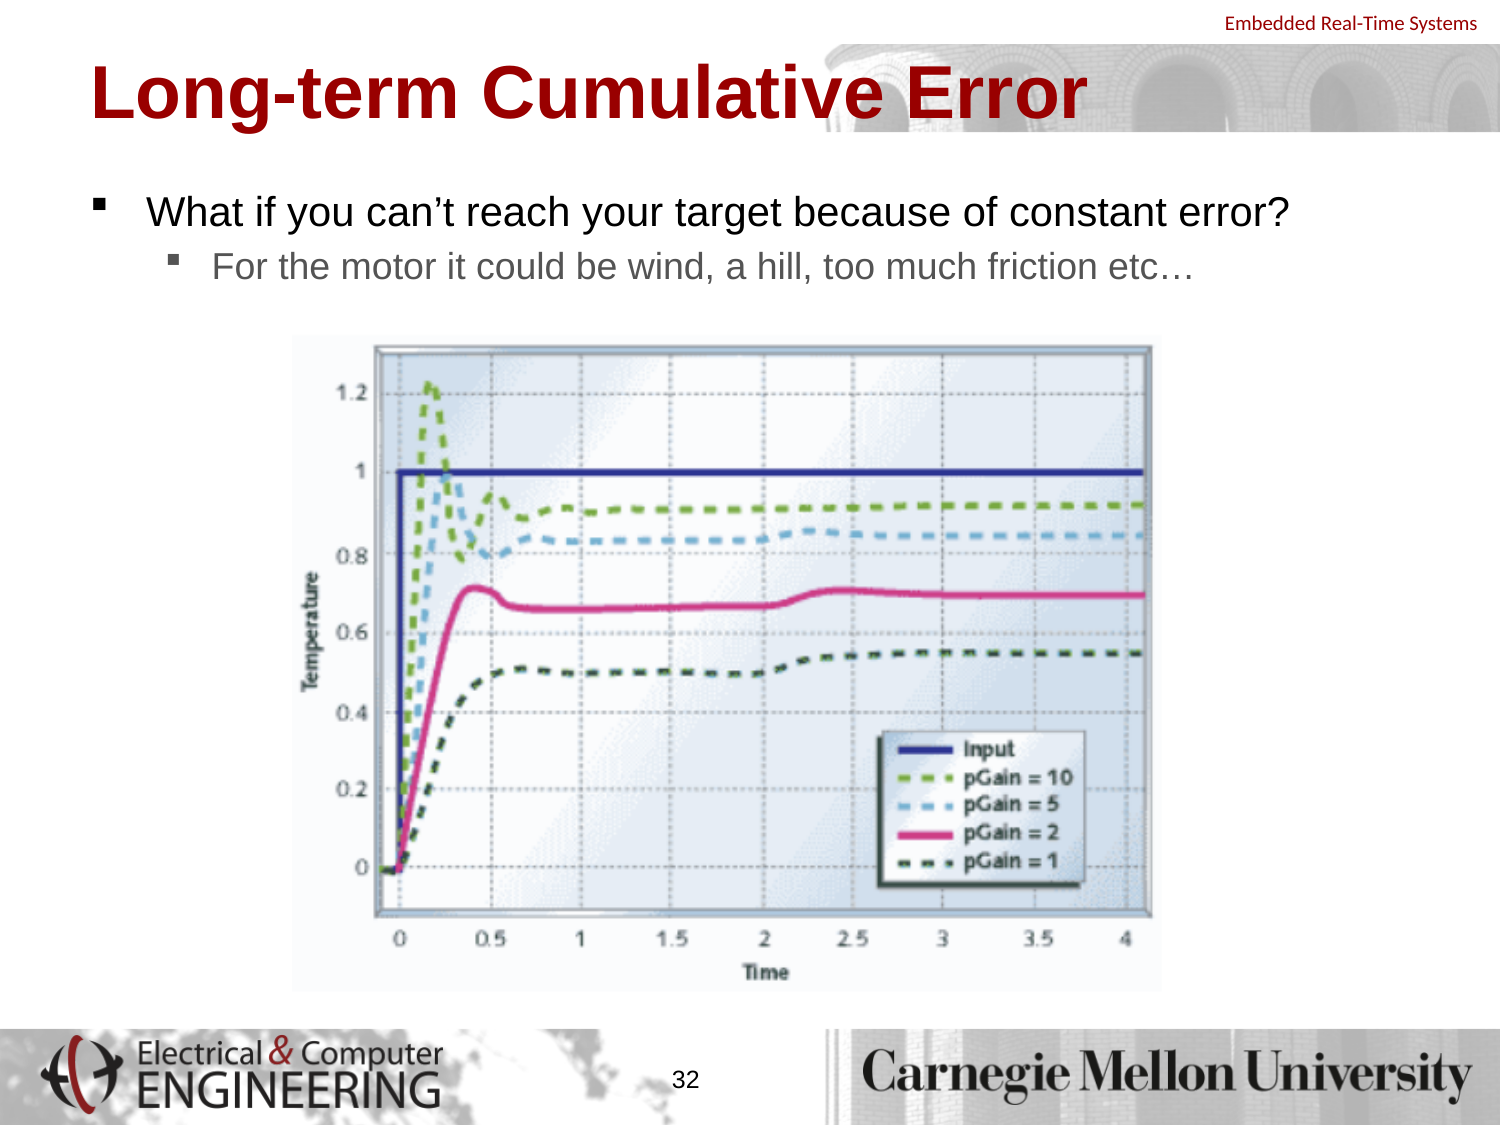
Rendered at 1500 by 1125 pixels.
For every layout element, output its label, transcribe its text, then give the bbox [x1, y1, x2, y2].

picture [0, 1028, 1500, 1125]
slide_number 32 [364, 1048, 715, 1109]
picture [291, 332, 1182, 999]
list What if you can’t reach your target because of constant error? For the motor it could be wind, a hill, too much friction etc… [75, 177, 1425, 1005]
picture [664, 43, 1500, 133]
title Long-term Cumulative Error [75, 45, 1425, 133]
